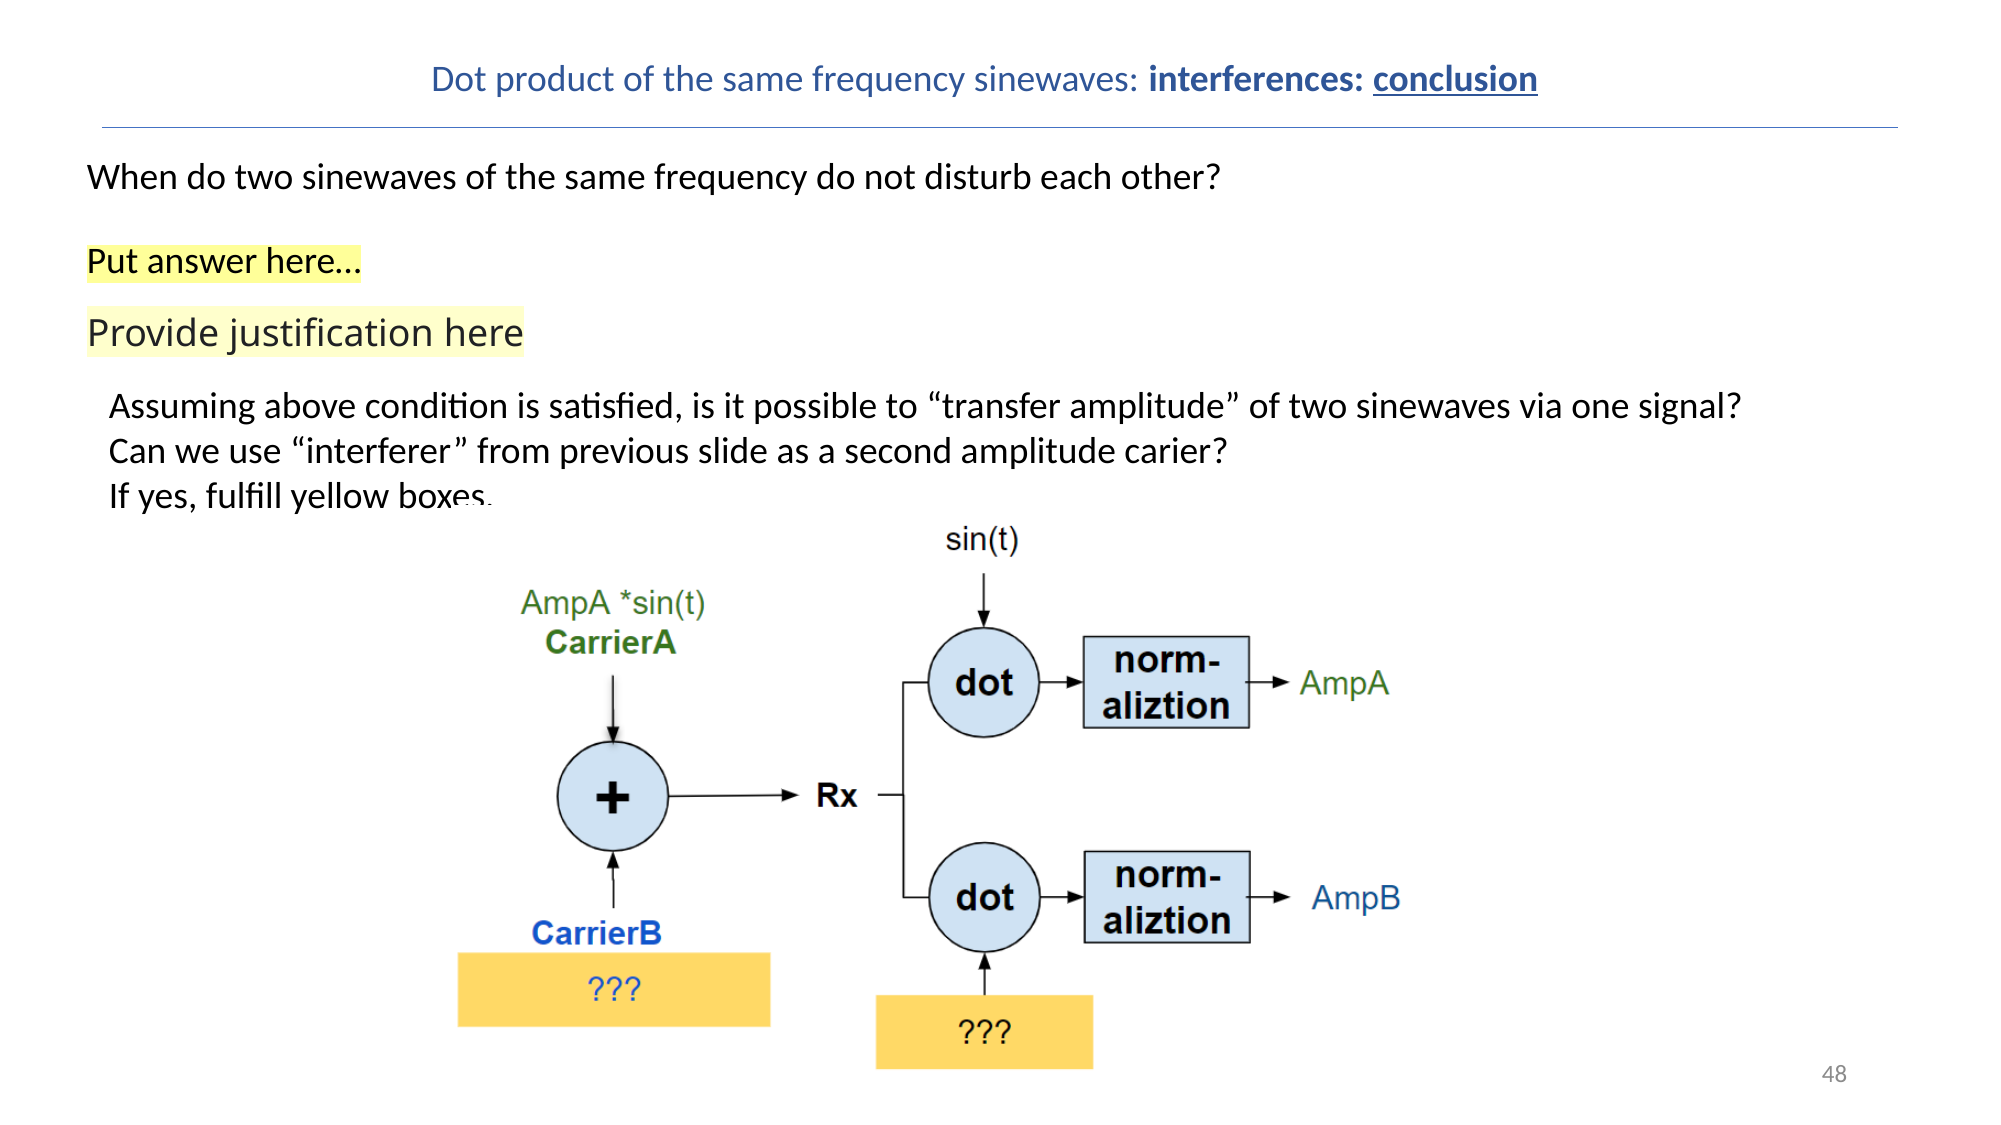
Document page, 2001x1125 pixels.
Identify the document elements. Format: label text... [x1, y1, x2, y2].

text_box When do two sinewaves of the same frequency do not disturb each other? [72, 144, 1698, 205]
text_box Put answer here… [72, 228, 1407, 289]
text_box Dot product of the same frequency sinewaves: interferences: conclusion [72, 46, 1898, 106]
picture [451, 505, 1407, 1079]
text_box Provide justification here [72, 301, 1407, 362]
slide_number 48 [1412, 1042, 1863, 1103]
text_box Assuming above condition is satisfied, is it possible to “transfer amplitude” of two sinewaves via one signal? Can we use “interferer” from previous slide as a second amplitude carier? If yes, fulfill yellow boxes. [94, 374, 1906, 524]
